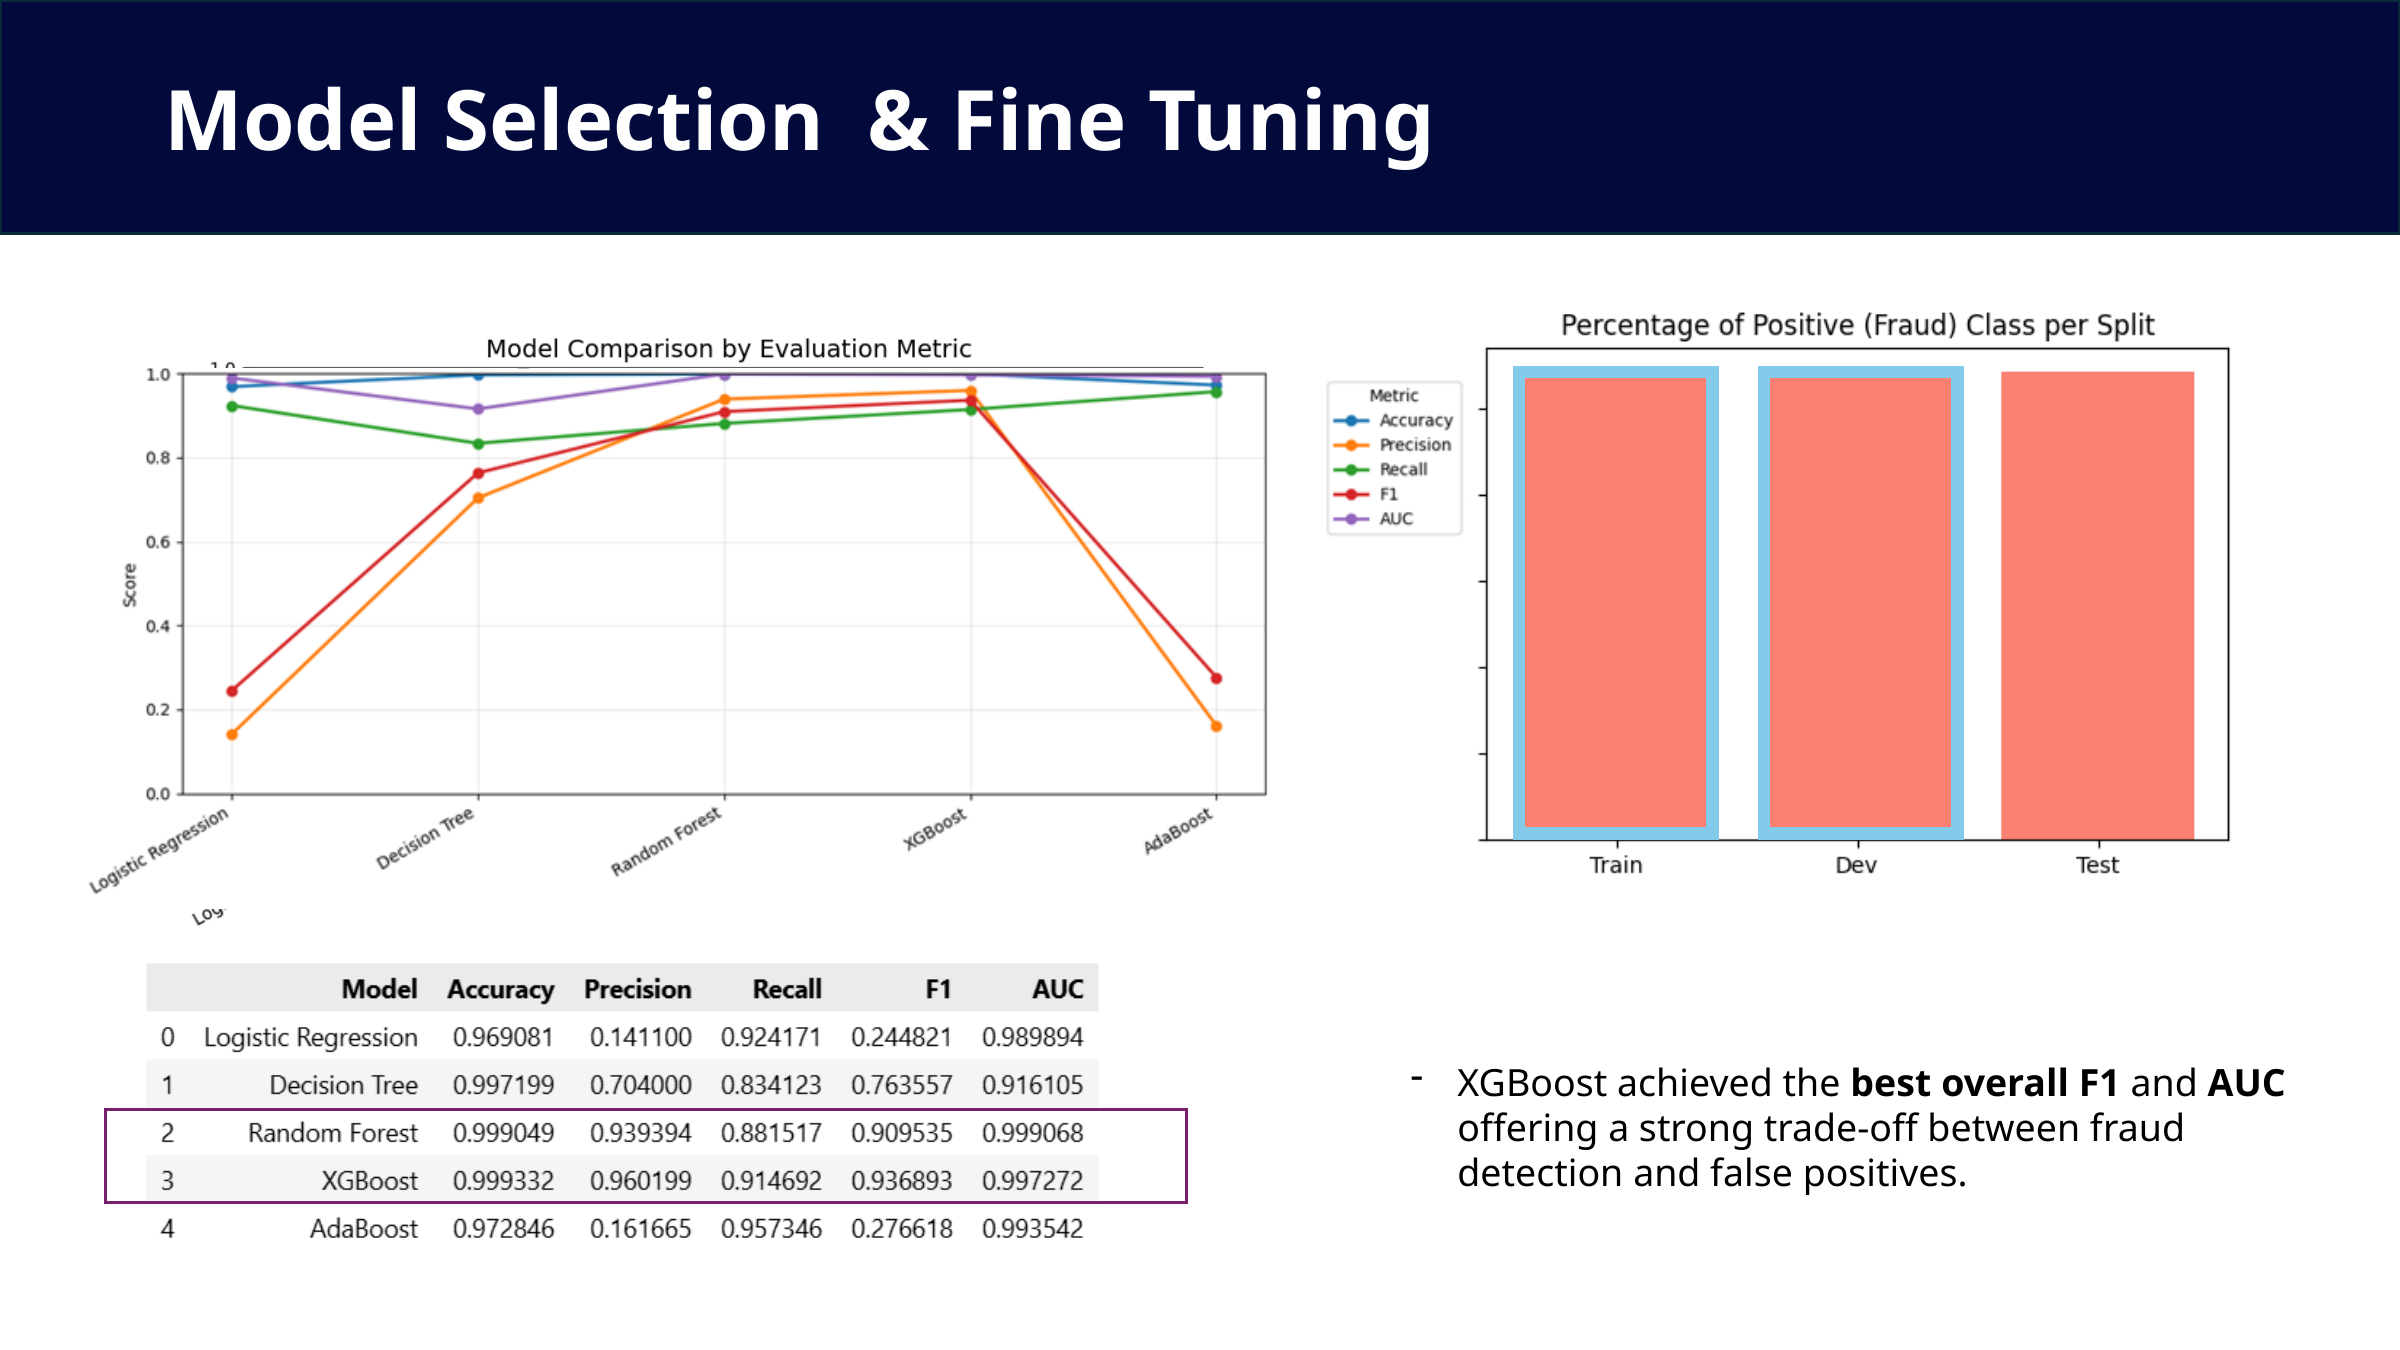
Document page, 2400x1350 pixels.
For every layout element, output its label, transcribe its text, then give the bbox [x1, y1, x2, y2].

text_box XGBoost achieved the best overall F1 and AUC offering a strong trade-off between fraud detection and false positives. [1395, 1051, 2326, 1201]
picture [132, 951, 1106, 1268]
text_box [1106, 1108, 1188, 1204]
text_box Model Selection & Fine Tuning [0, 0, 2400, 235]
text_box [104, 1108, 132, 1204]
picture [77, 296, 2244, 942]
